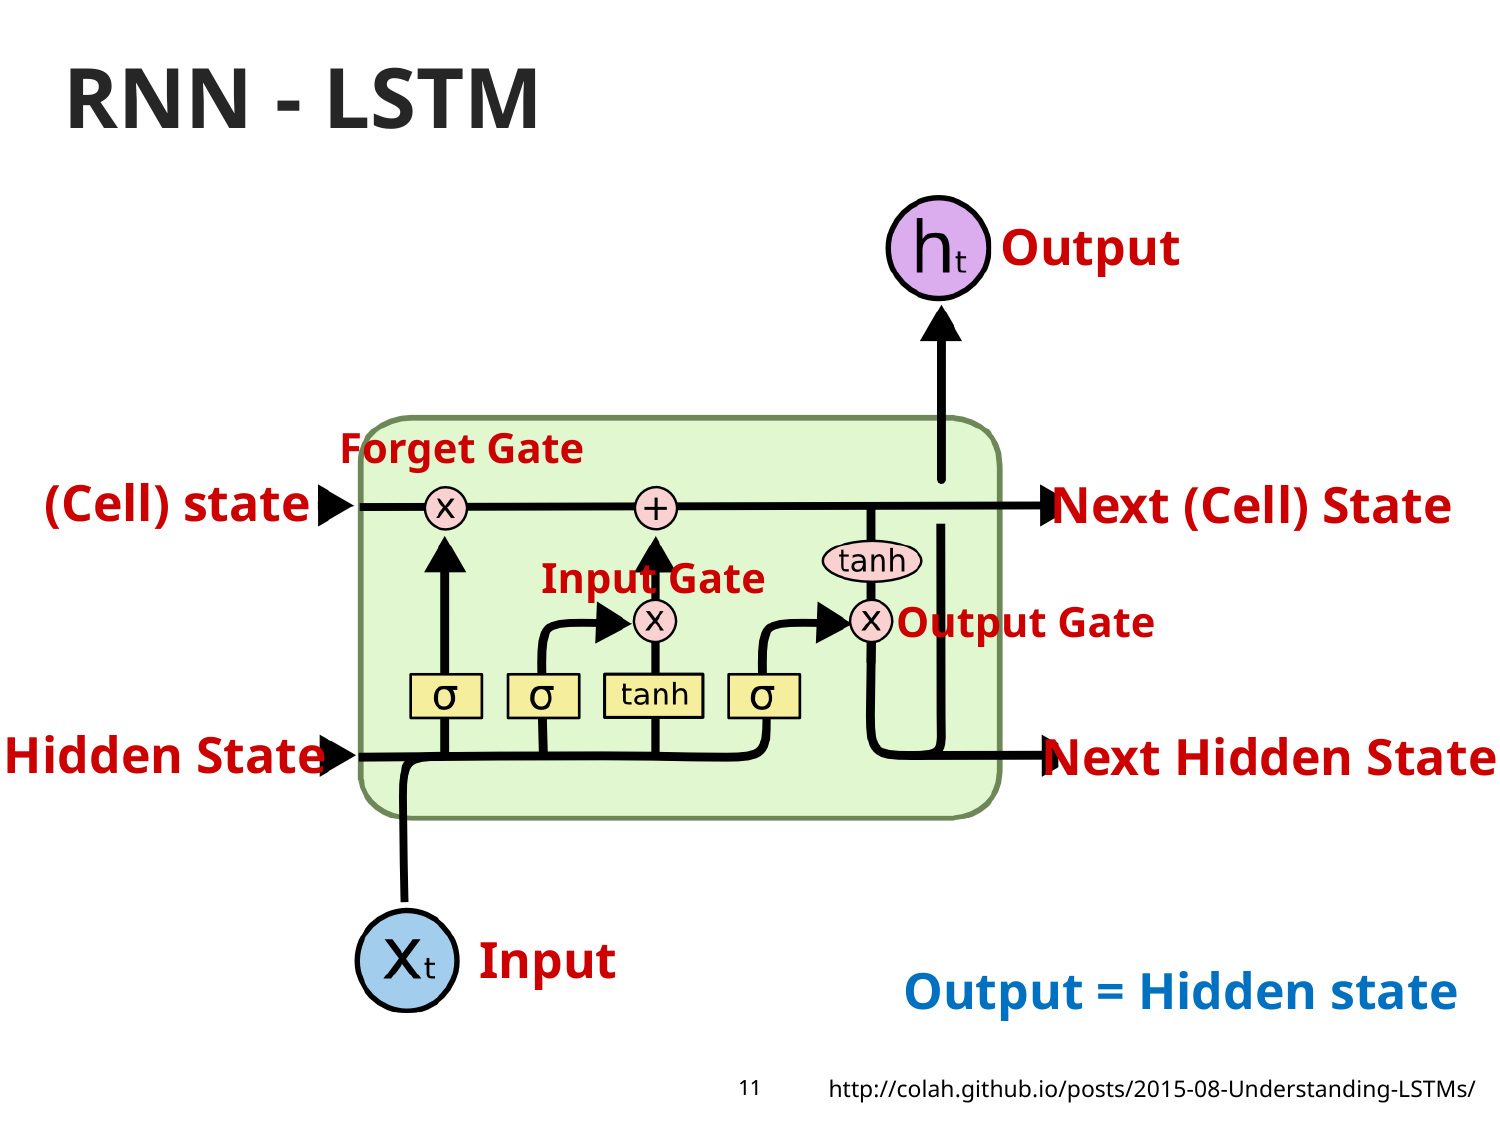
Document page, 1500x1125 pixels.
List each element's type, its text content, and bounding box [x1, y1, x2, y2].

text_box Next (Cell) State [1063, 466, 1468, 541]
picture [317, 195, 1059, 1013]
text_box Next Hidden State [1063, 718, 1500, 793]
text_box Output Gate [1063, 588, 1171, 653]
title RNN - LSTM [48, 41, 1456, 149]
text_box (Cell) state [29, 464, 312, 539]
text_box http://colah.github.io/posts/2015-08-Understanding-LSTMs/ [769, 1067, 1492, 1110]
text_box Hidden State [0, 715, 312, 791]
text_box Output [1063, 208, 1196, 283]
text_box Output = Hidden state [888, 952, 1474, 1027]
text_box 11 [575, 1058, 925, 1119]
